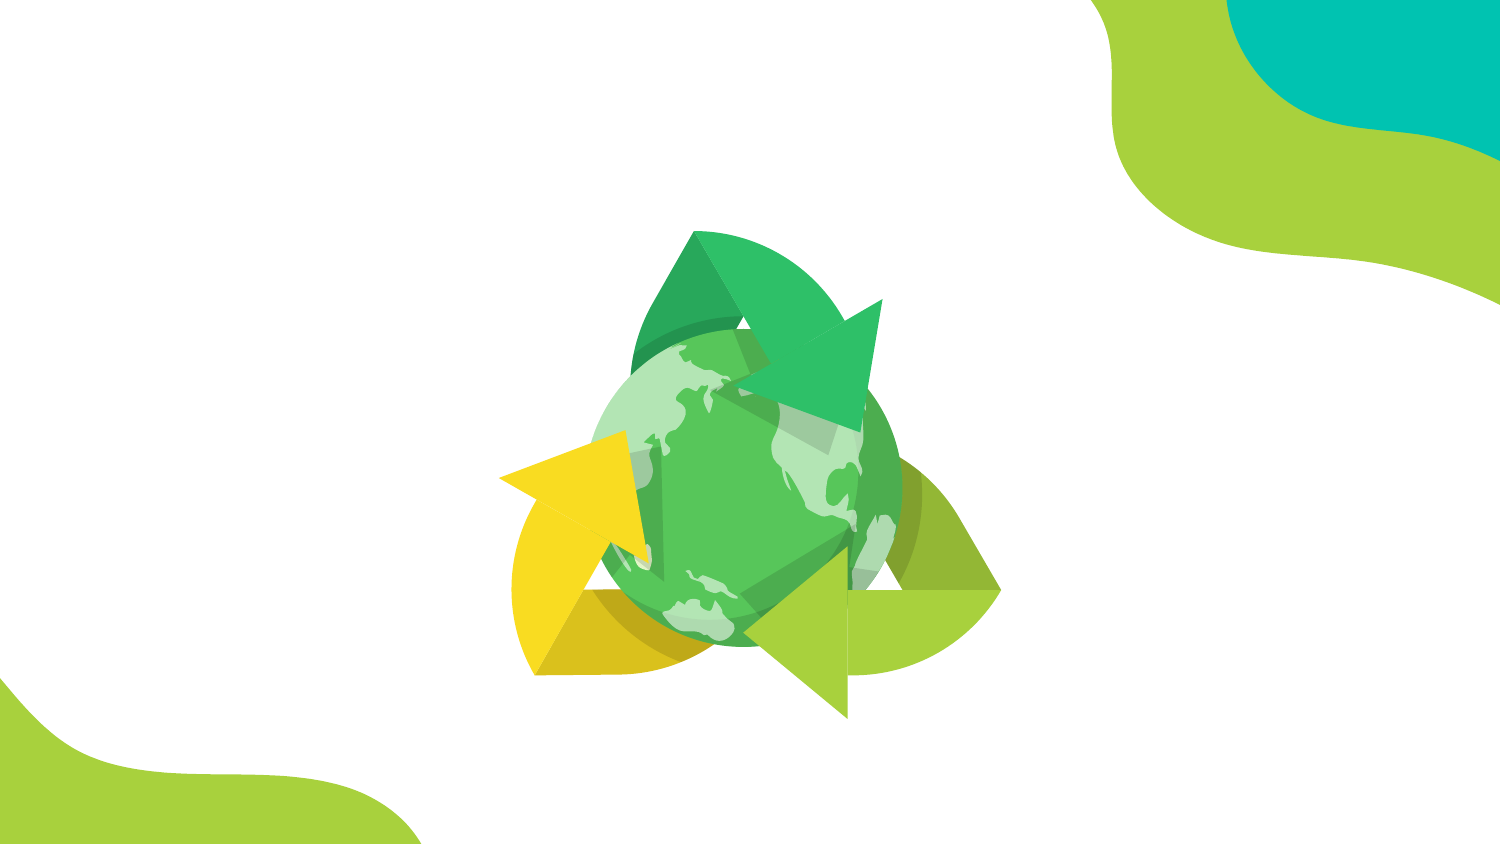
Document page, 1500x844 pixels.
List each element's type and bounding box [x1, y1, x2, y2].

text_box [498, 230, 1002, 720]
text_box [1090, 0, 1500, 305]
text_box [1226, 0, 1500, 162]
